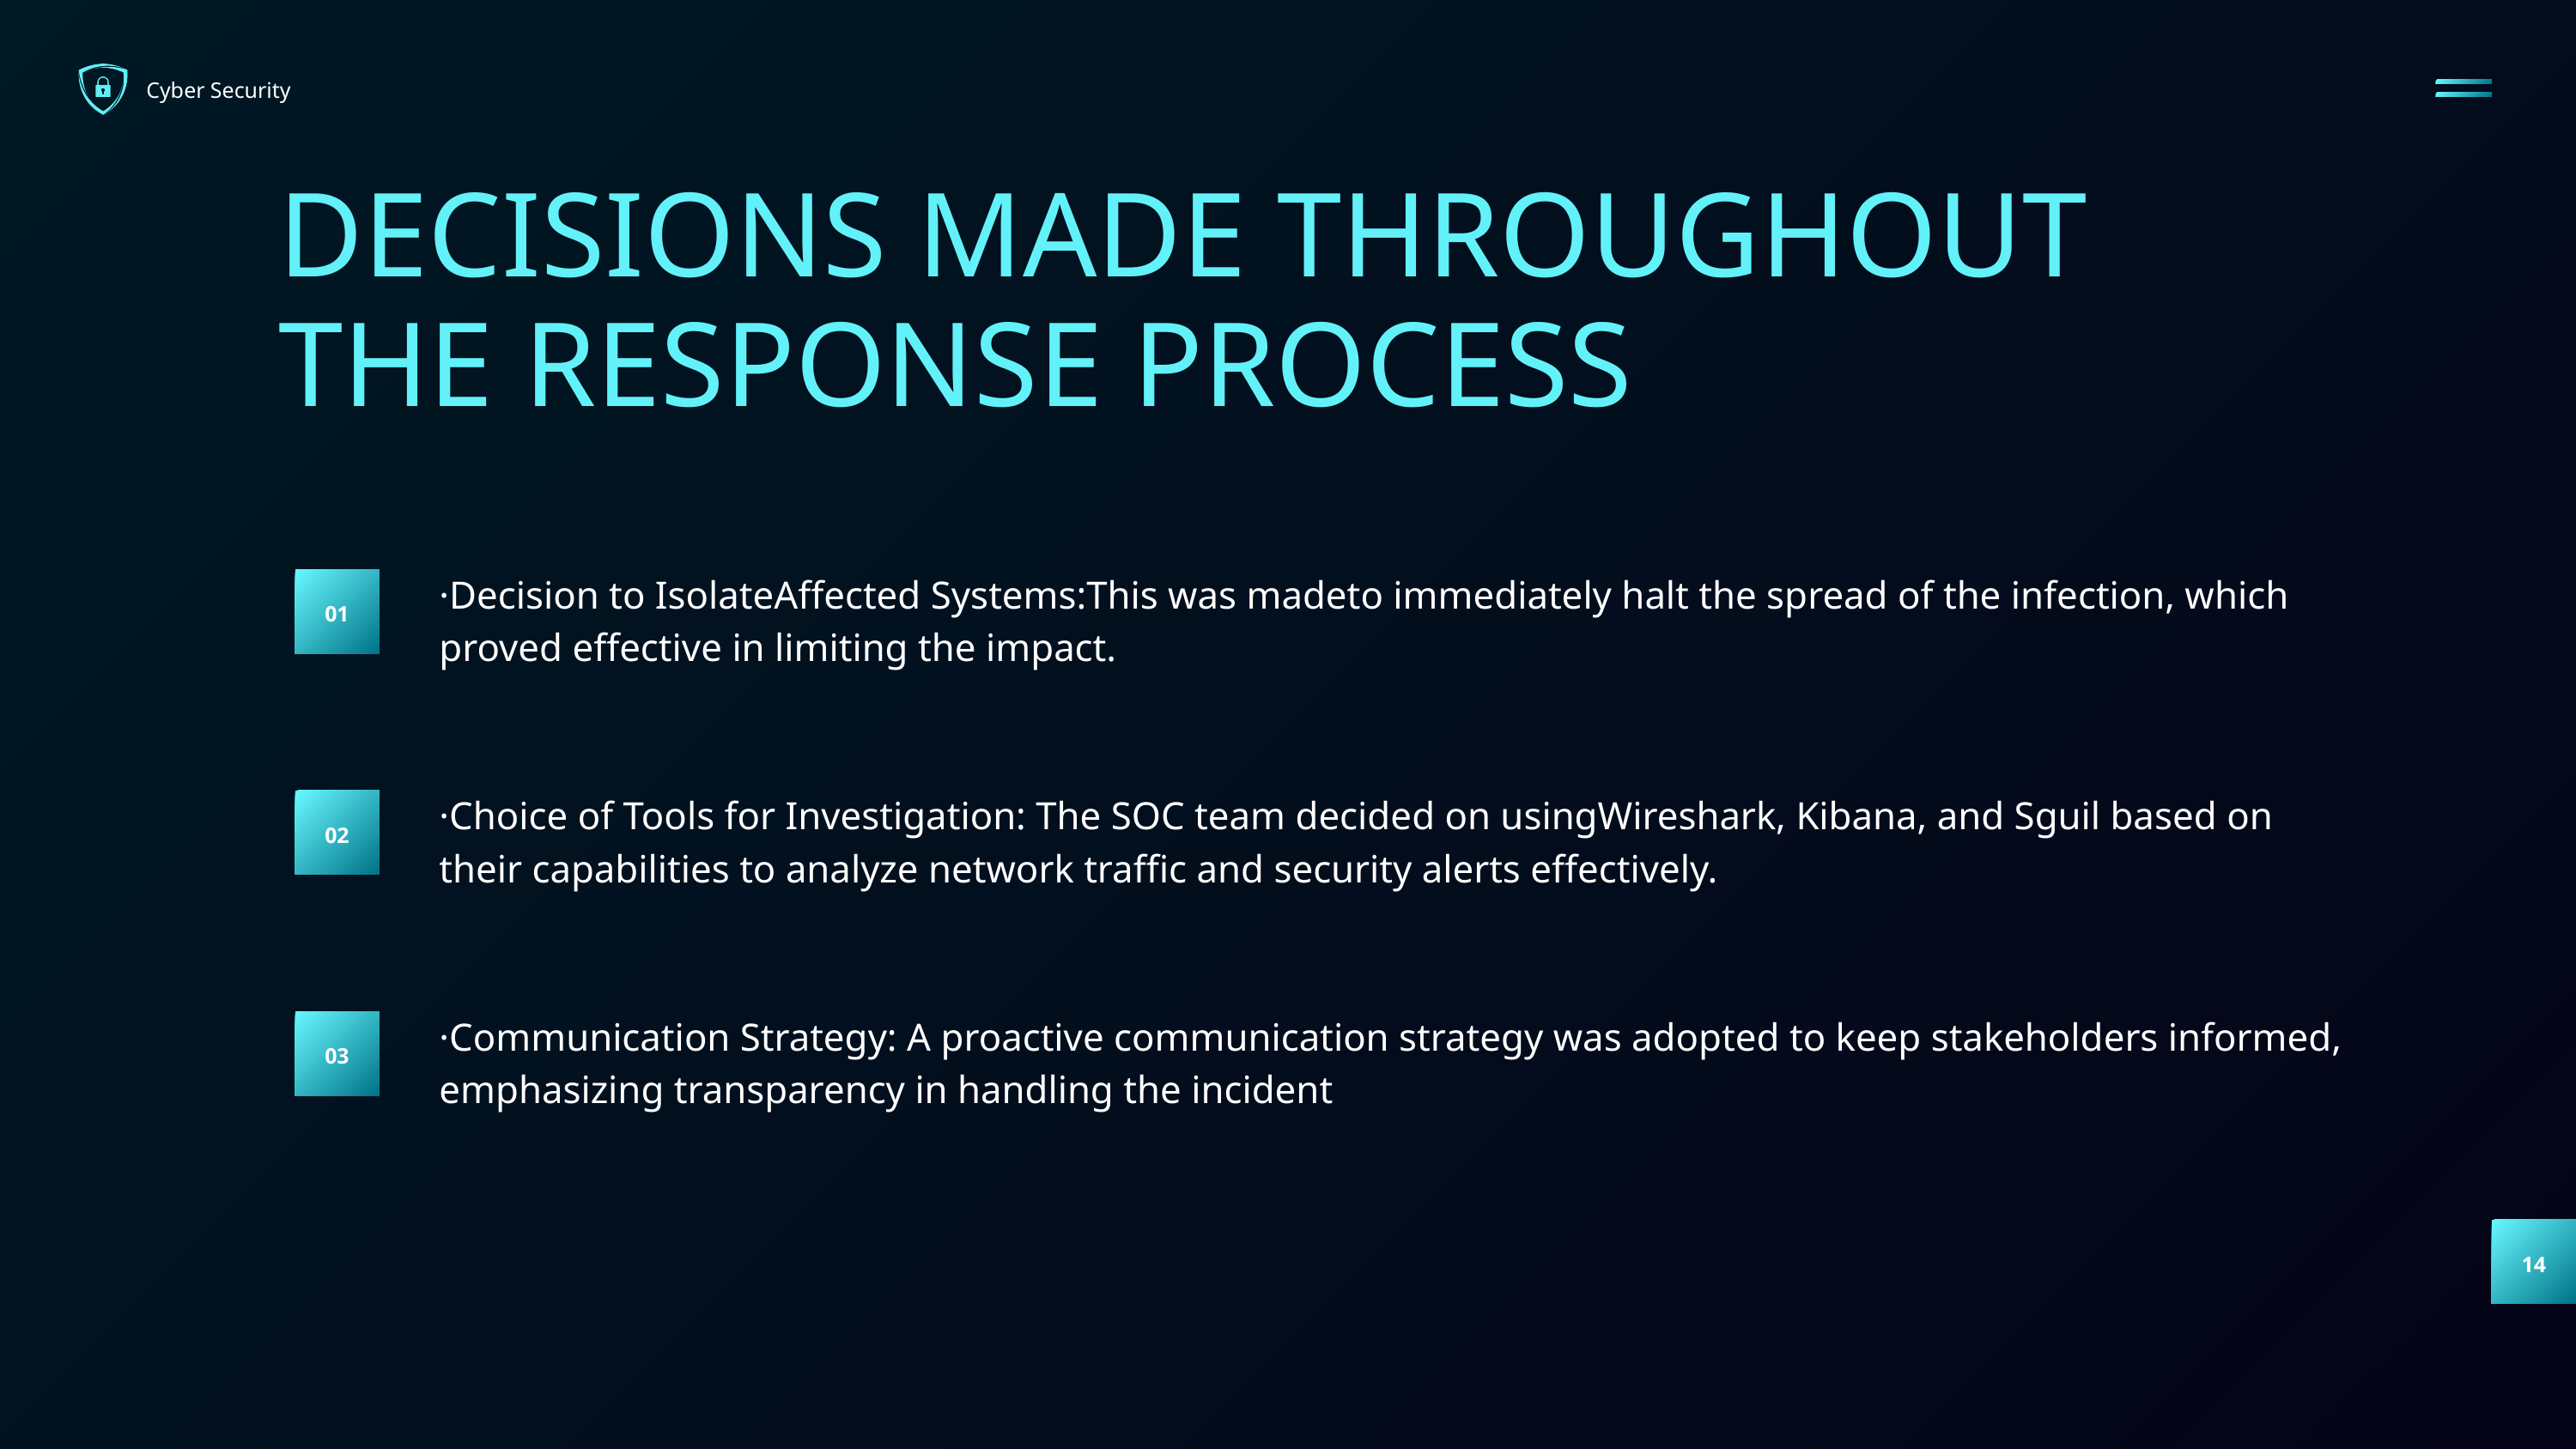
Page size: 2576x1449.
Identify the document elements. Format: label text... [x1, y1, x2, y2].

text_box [295, 790, 380, 875]
text_box [95, 76, 111, 97]
text_box ·Communication Strategy: A proactive communication strategy was adopted to keep stakeholders informed, emphasizing transparency in handling the incident [439, 1005, 2384, 1112]
text_box [77, 64, 129, 116]
text_box ·Decision to IsolateAffected Systems:This was madeto immediately halt the spread of the infection, which proved effective in limiting the impact. [439, 564, 2315, 670]
text_box ·Choice of Tools for Investigation: The SOC team decided on usingWireshark, Kibana, and Sguil based on their capabilities to analyze network traffic and security alerts effectively. [439, 785, 2344, 996]
text_box DECISIONS MADE THROUGHOUT THE RESPONSE PROCESS [278, 171, 2298, 559]
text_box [2435, 79, 2493, 84]
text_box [2435, 92, 2493, 97]
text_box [295, 1010, 380, 1096]
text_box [295, 569, 380, 654]
text_box Cyber Security [146, 72, 325, 103]
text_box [2491, 1219, 2576, 1304]
